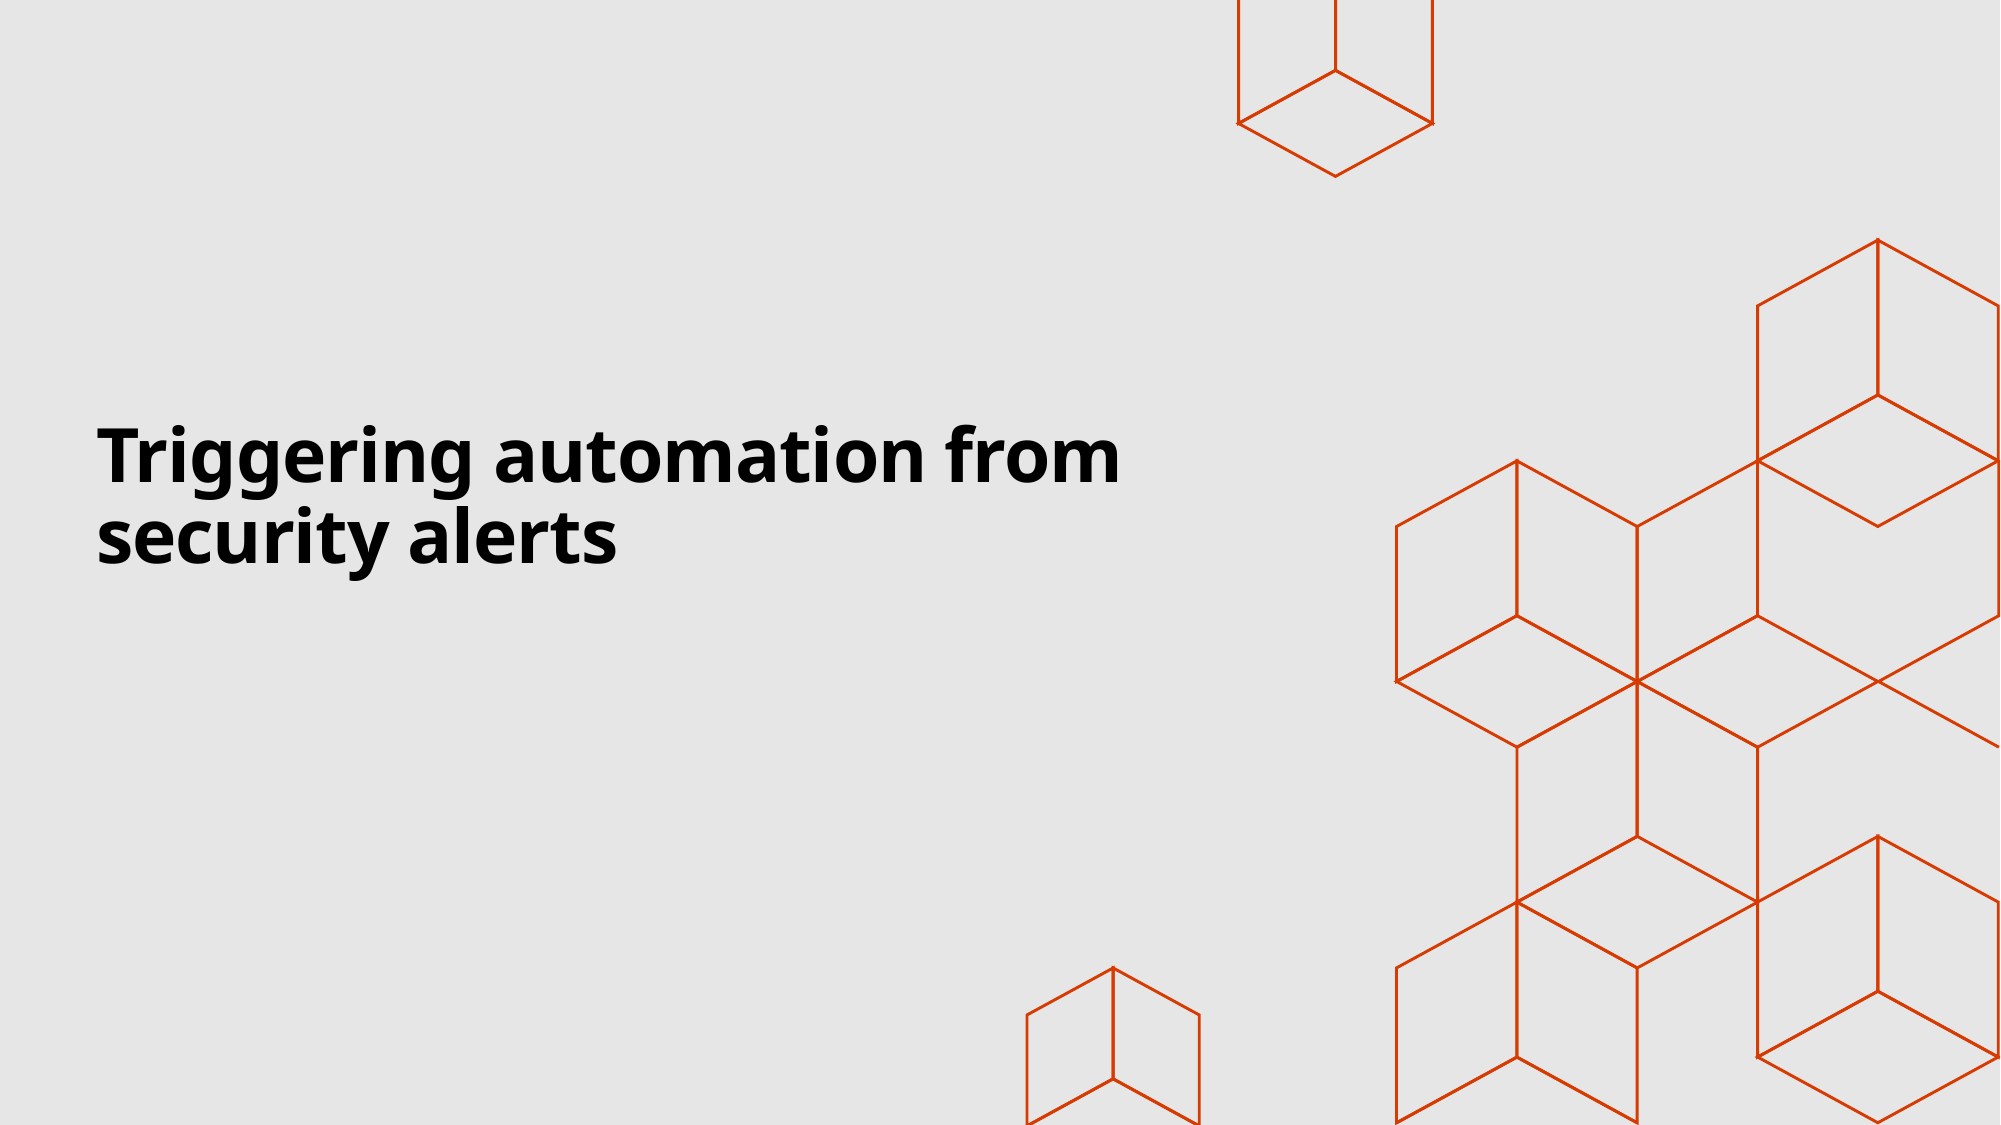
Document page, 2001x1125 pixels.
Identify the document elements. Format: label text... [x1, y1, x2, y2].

title Triggering automation from security alerts [96, 416, 1146, 580]
